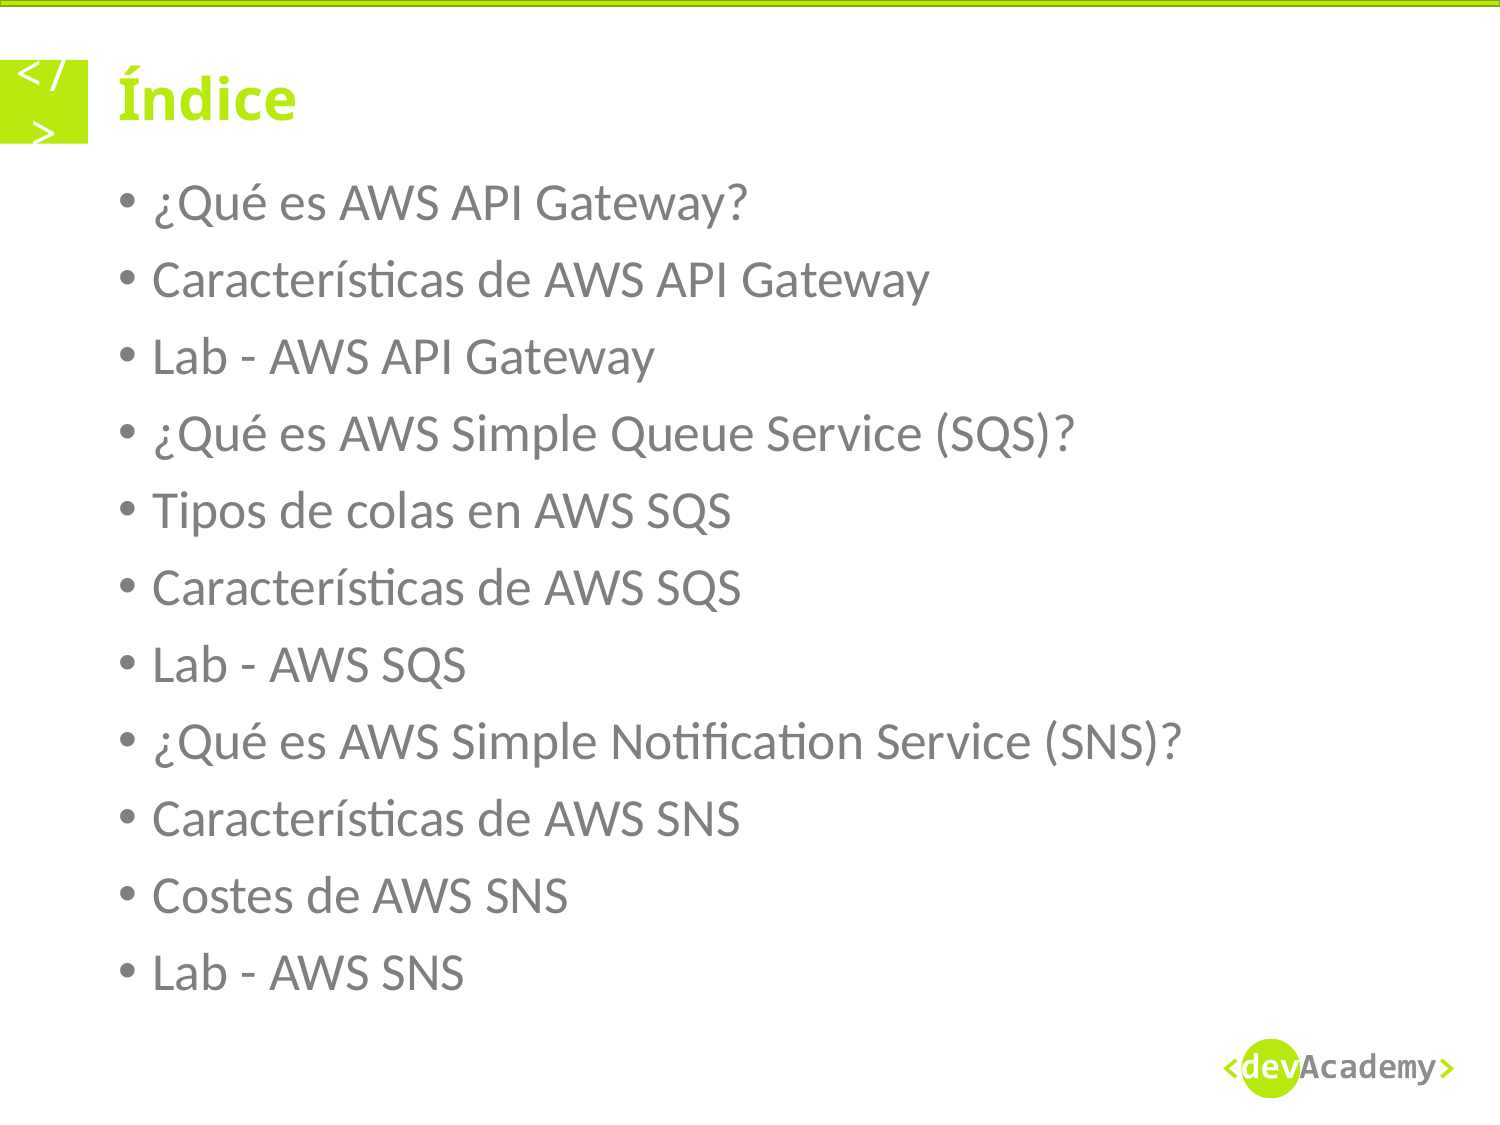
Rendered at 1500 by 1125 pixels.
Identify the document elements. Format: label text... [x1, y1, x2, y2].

picture [1218, 1036, 1458, 1102]
title Índice [103, 59, 1458, 144]
list ¿Qué es AWS API Gateway? Características de AWS API Gateway Lab - AWS API Gateway ¿Qué es AWS Simple Queue Service (SQS)? Tipos de colas en AWS SQS Características de AWS SQS Lab - AWS SQS ¿Qué es AWS Simple Notification Service (SNS)? Características de AWS SNS Costes de AWS SNS Lab - AWS SNS [103, 167, 1458, 1014]
